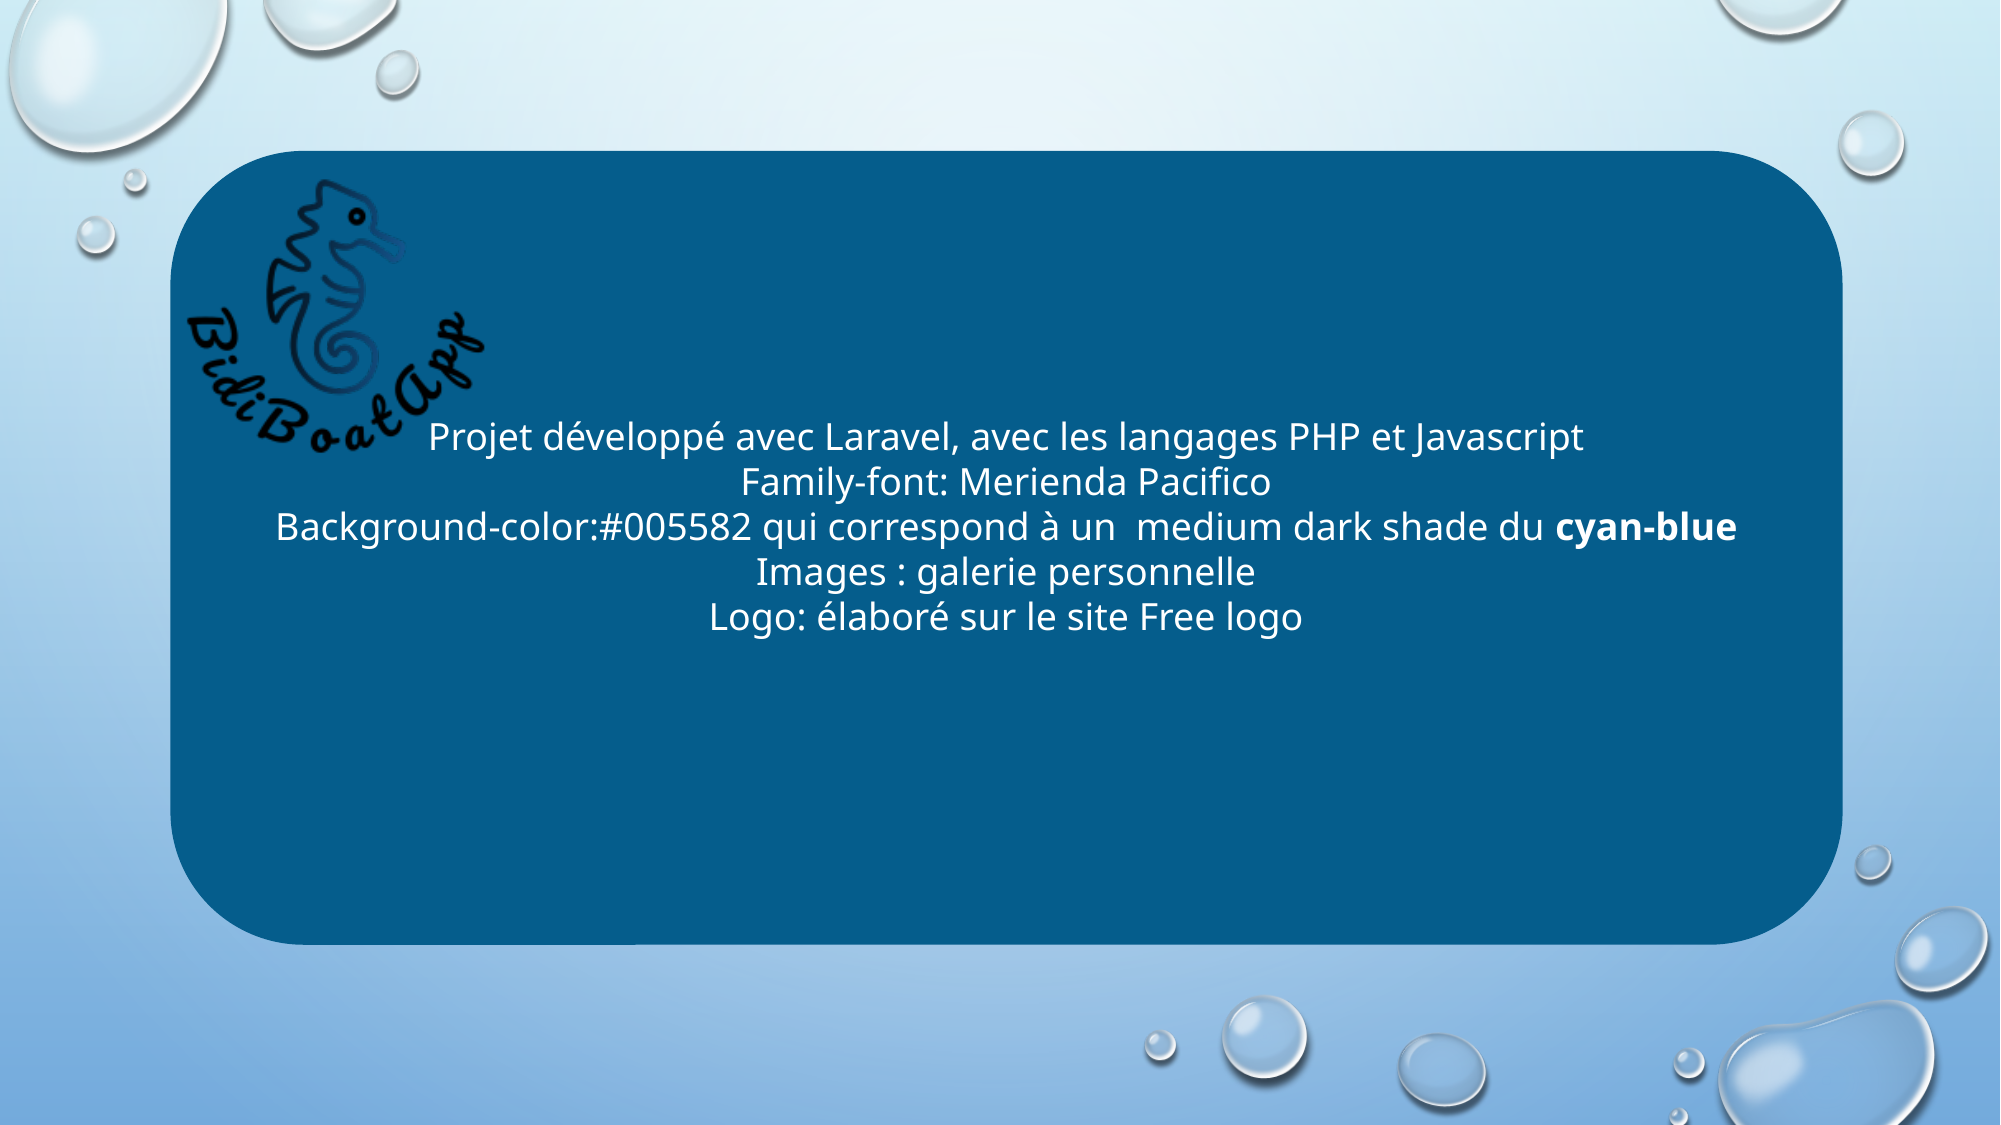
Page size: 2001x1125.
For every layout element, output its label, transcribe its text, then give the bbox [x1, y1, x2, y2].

text_box Projet développé avec Laravel, avec les langages PHP et Javascript Family-font: Merienda Pacifico Background-color:#005582 qui correspond à un medium dark shade du cyan-blue Images : galerie personnelle Logo: élaboré sur le site Free logo [170, 150, 1843, 945]
picture [0, 0, 2000, 1125]
